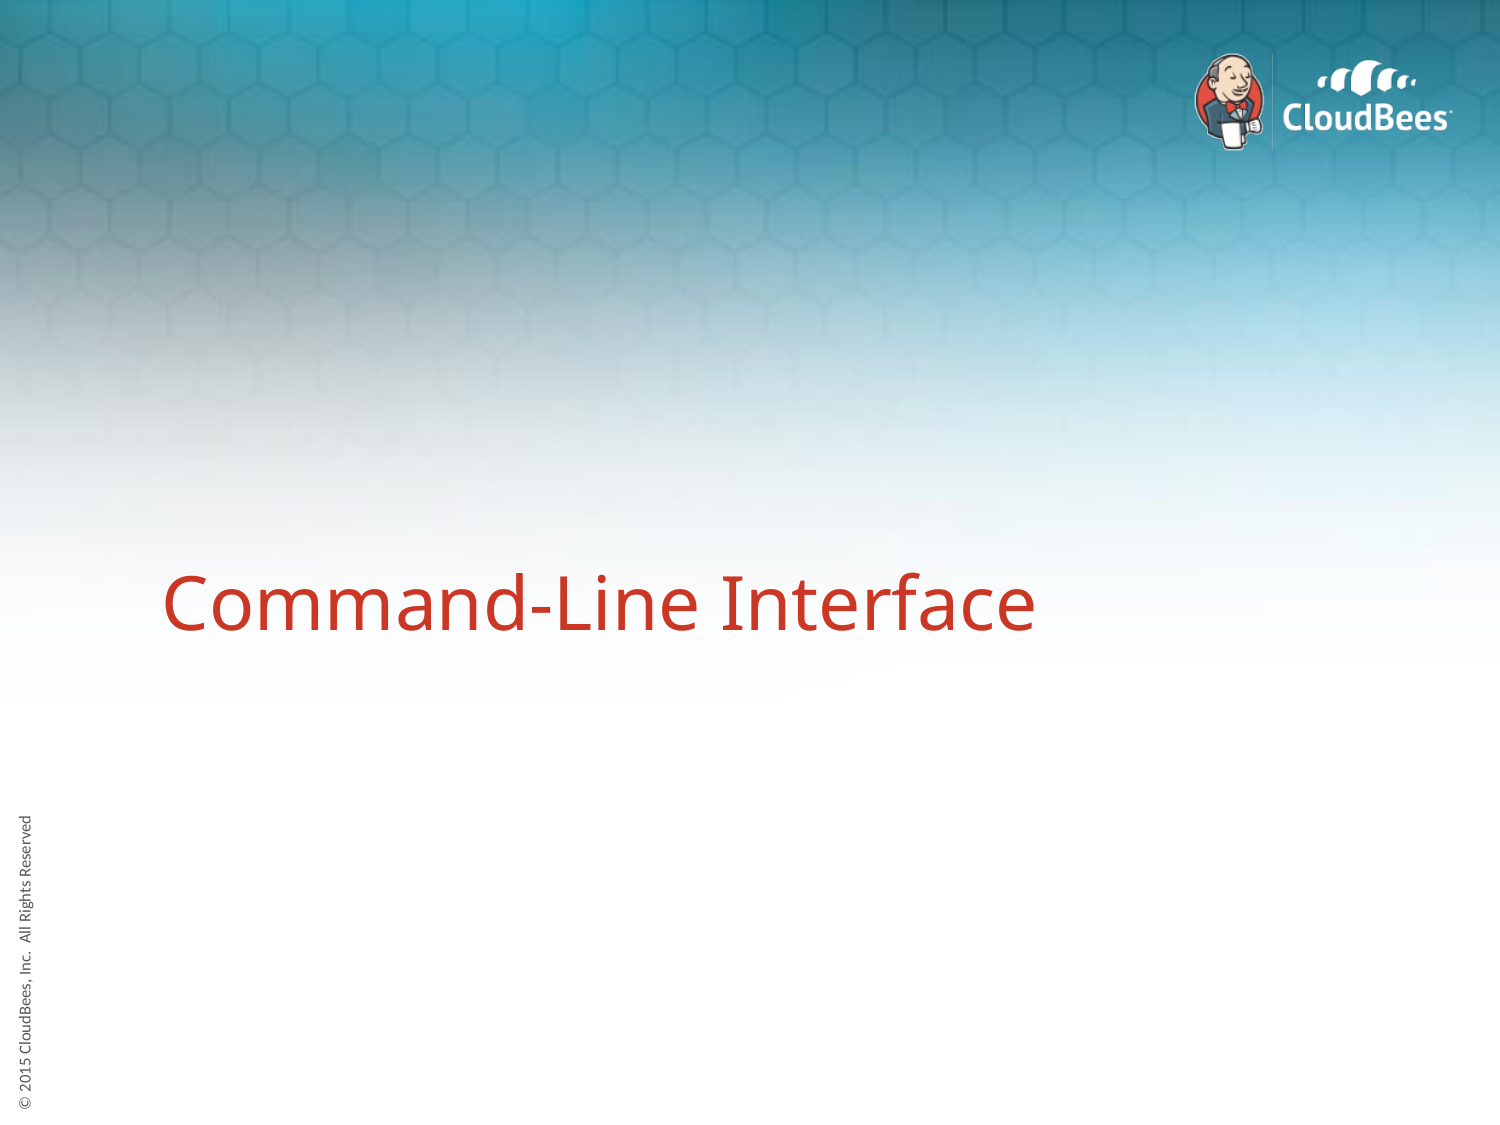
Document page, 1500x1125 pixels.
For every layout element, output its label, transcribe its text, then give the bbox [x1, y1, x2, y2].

title Command-Line Interface [146, 437, 1185, 661]
picture [0, 0, 1500, 1125]
